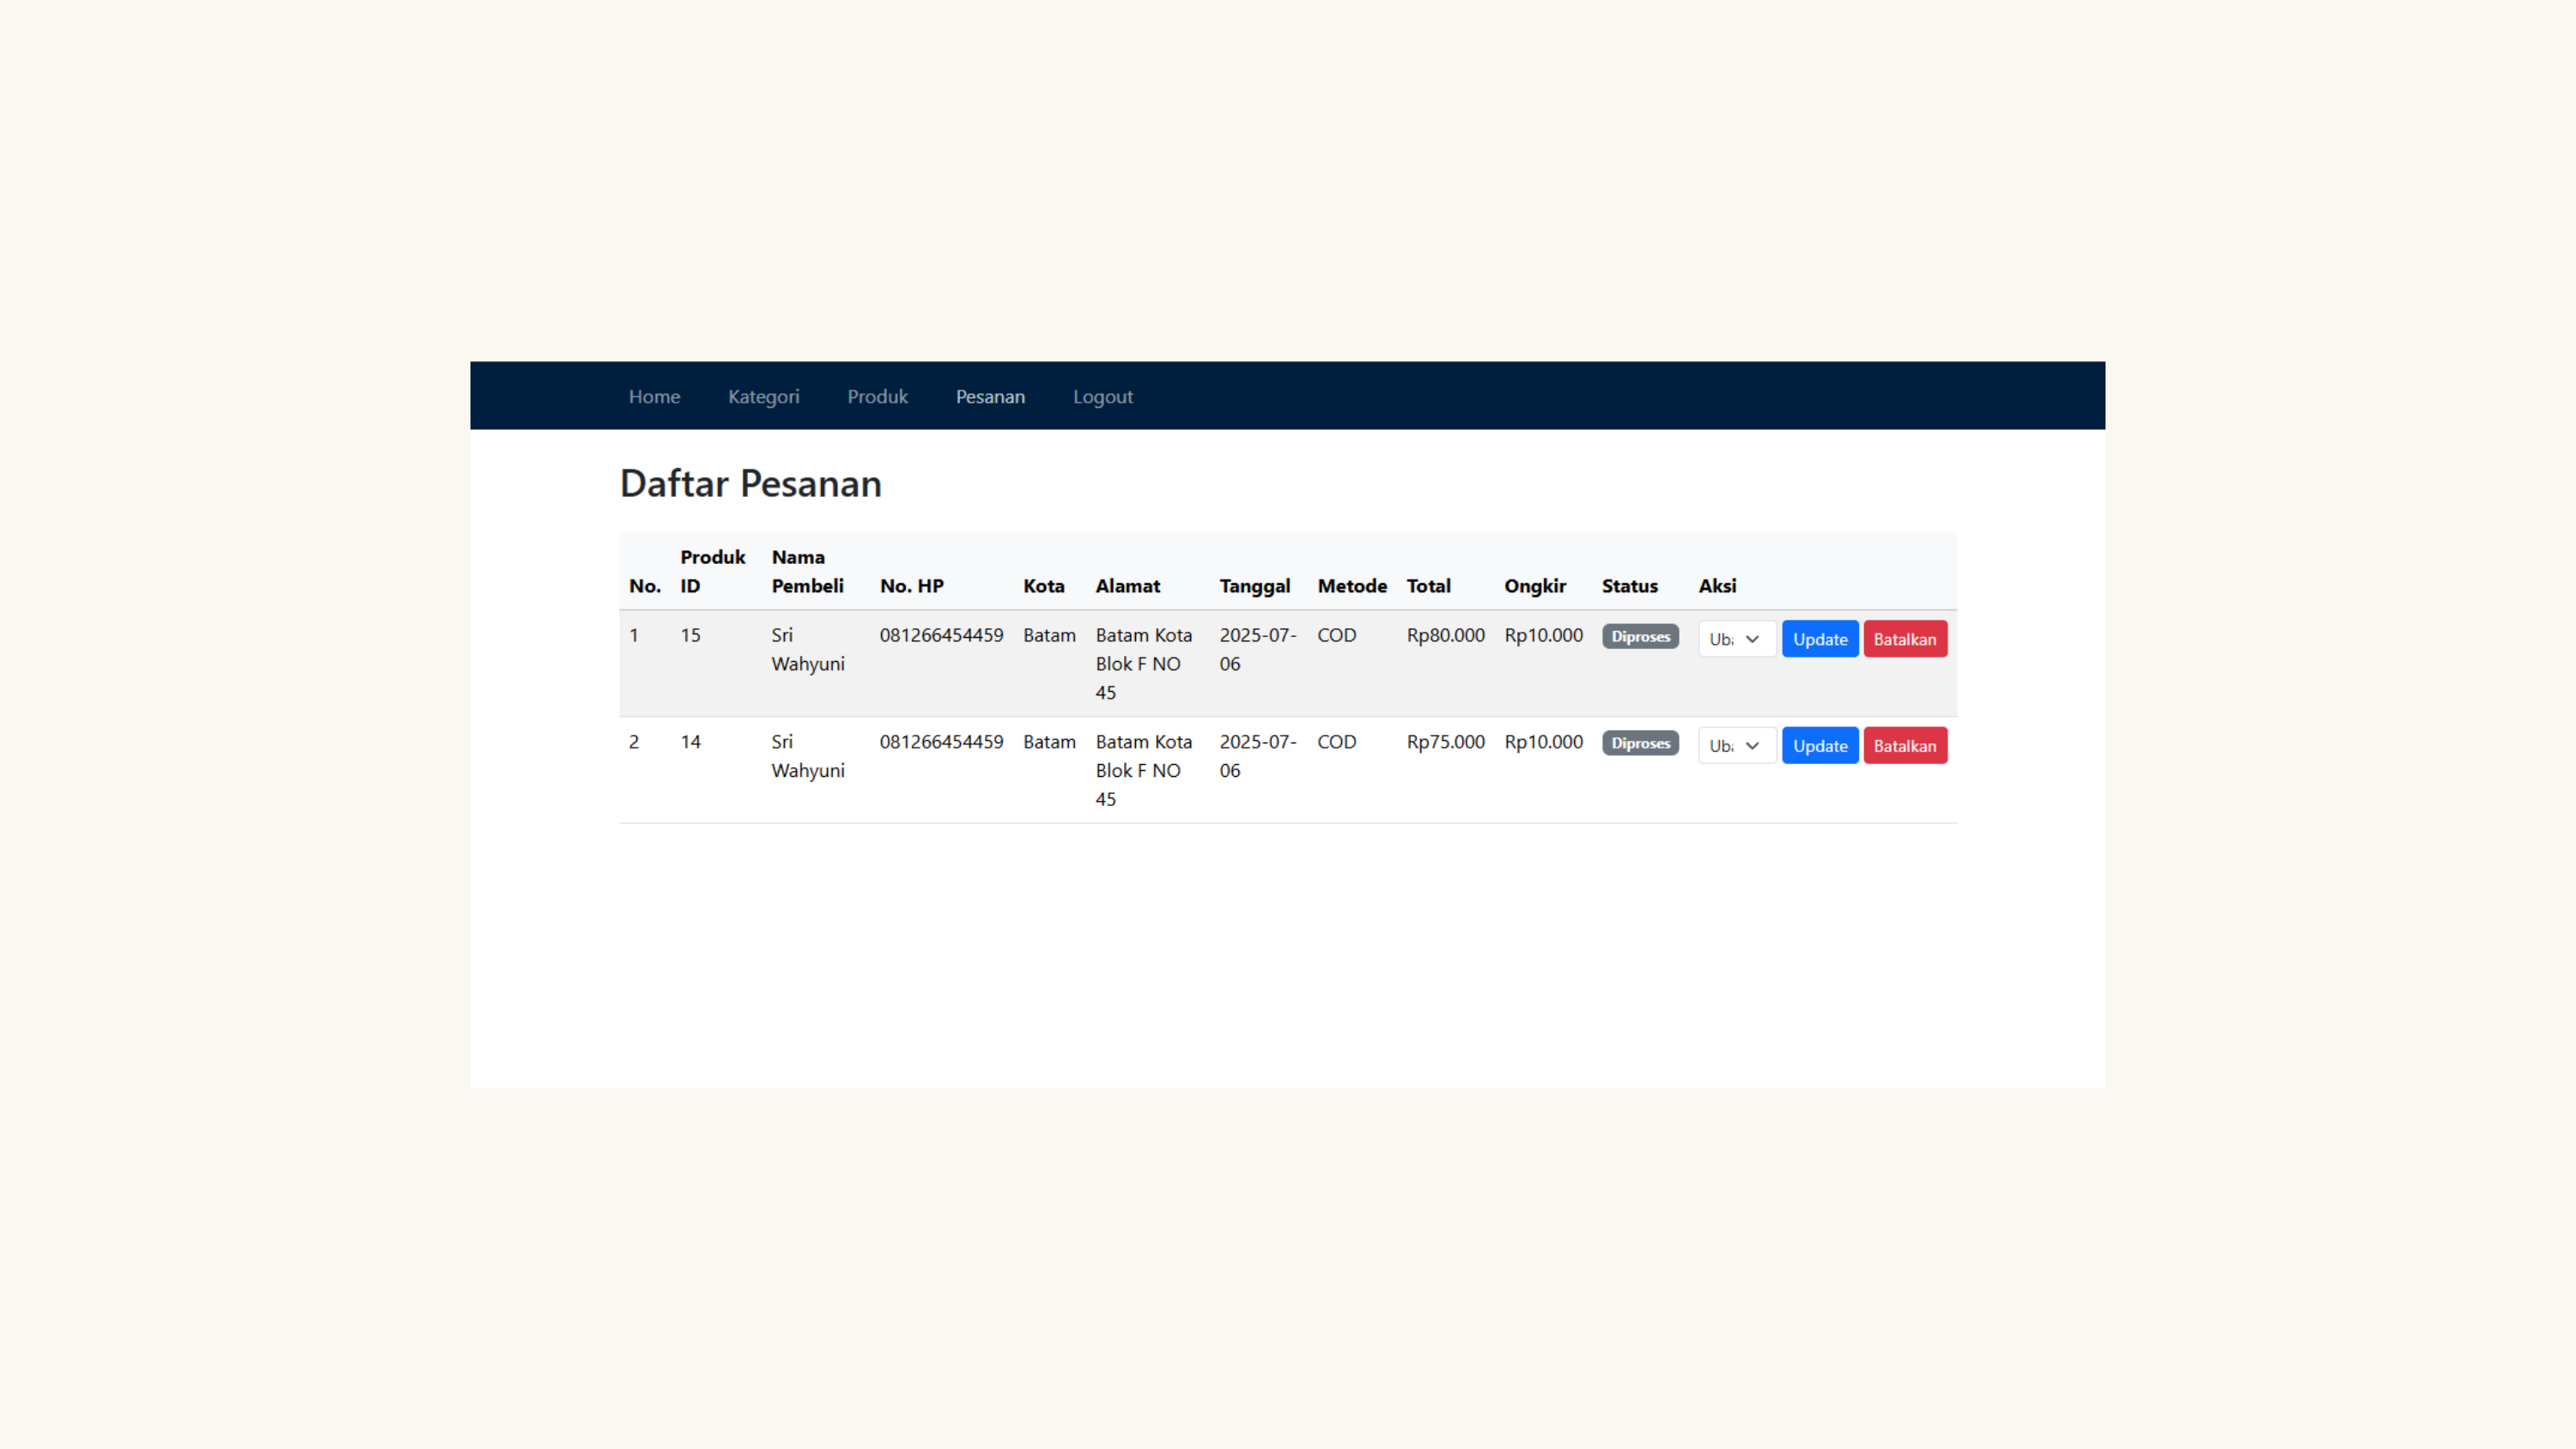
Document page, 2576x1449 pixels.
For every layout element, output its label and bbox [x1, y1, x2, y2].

text_box [470, 361, 2106, 1088]
